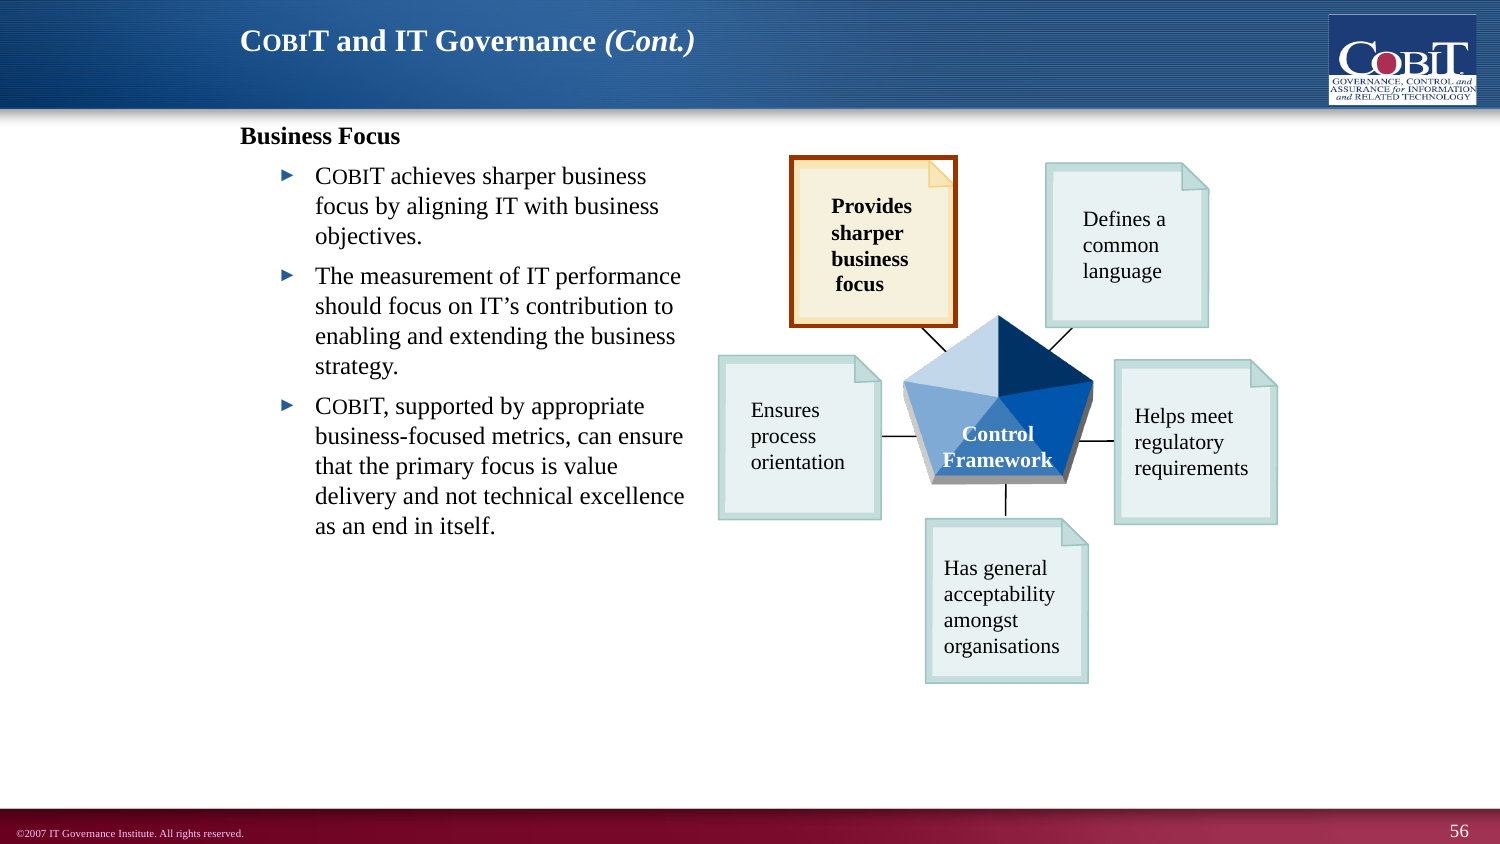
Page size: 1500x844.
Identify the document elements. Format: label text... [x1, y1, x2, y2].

text_box Business Focus COBIT achieves sharper business focus by aligning IT with business objectives. The measurement of IT performance should focus on IT’s contribution to enabling and extending the business strategy. COBIT, supported by appropriate business-focused metrics, can ensure that the primary focus is value delivery and not technical excellence as an end in itself. [225, 112, 704, 547]
picture [0, 0, 1500, 844]
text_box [717, 157, 1289, 684]
text_box COBIT and IT Governance (Cont.) [225, 12, 1138, 65]
